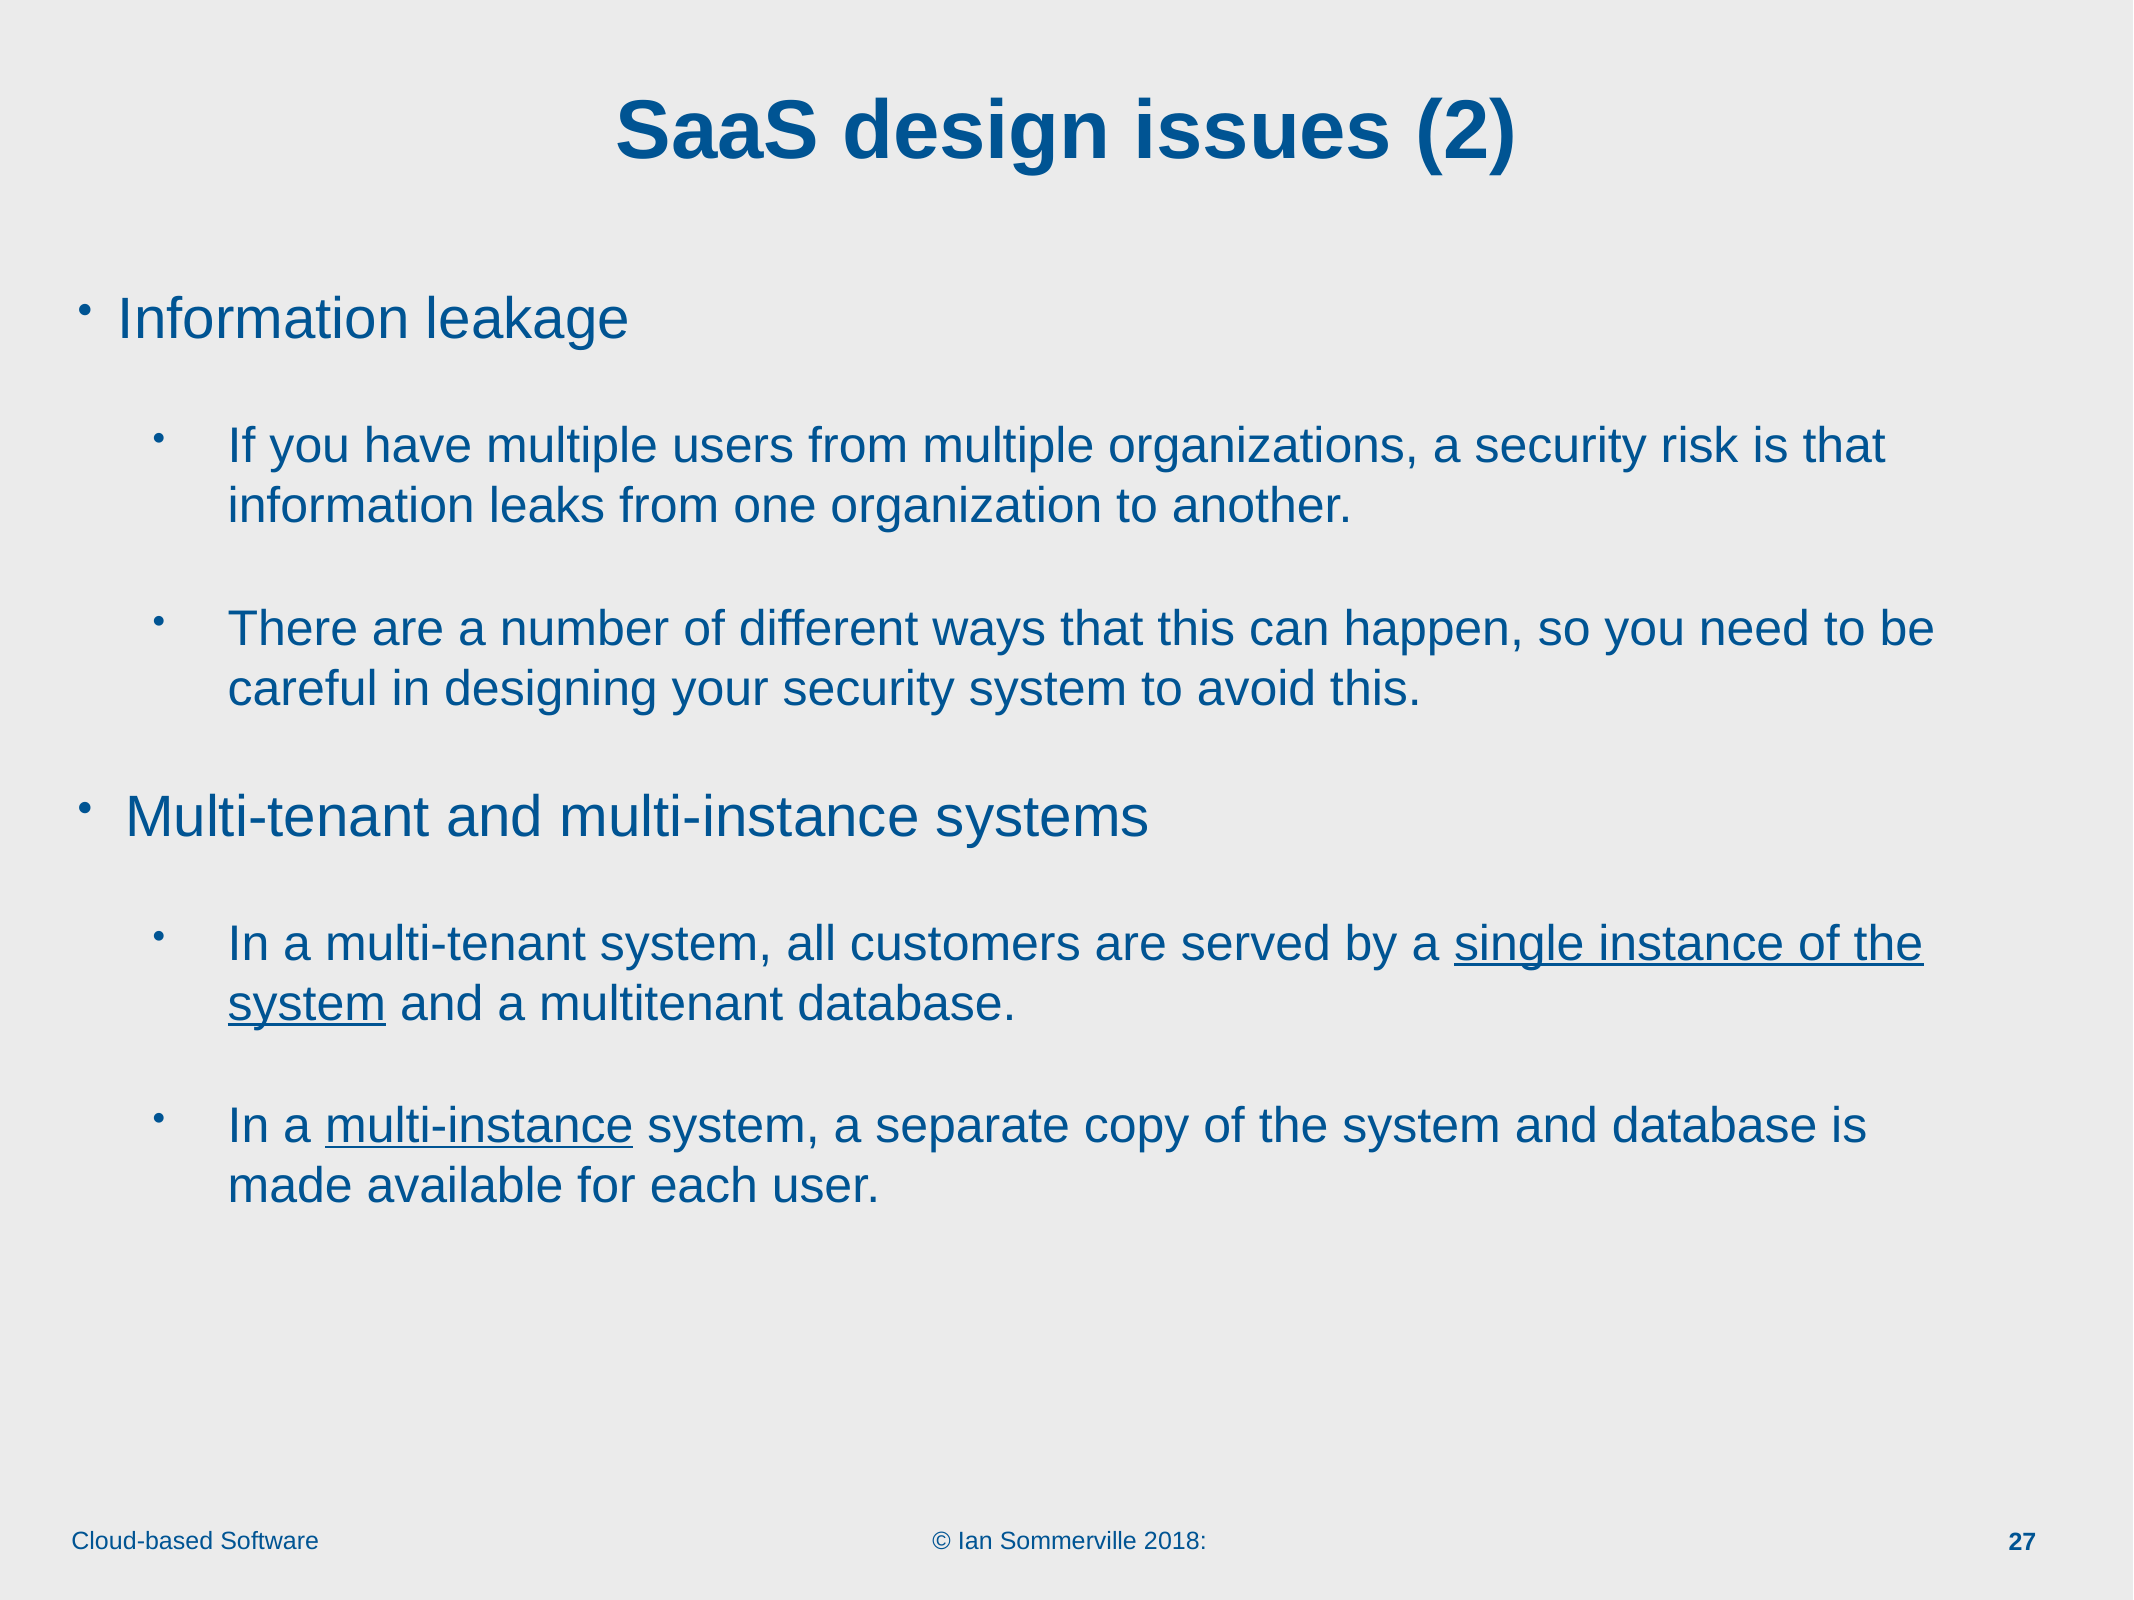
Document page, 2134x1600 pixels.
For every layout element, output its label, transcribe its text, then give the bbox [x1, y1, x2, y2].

list Information leakage If you have multiple users from multiple organizations, a security risk is that information leaks from one organization to another. There are a number of different ways that this can happen, so you need to be careful in designing your security system to avoid this. Multi-tenant and multi-instance systems In a multi-tenant system, all customers are served by a single instance of the system and a multitenant database. In a multi-instance system, a separate copy of the system and database is made available for each user. [68, 271, 2016, 1454]
title SaaS design issues (2) [80, 66, 2053, 248]
slide_number 27 [1997, 1516, 2046, 1563]
